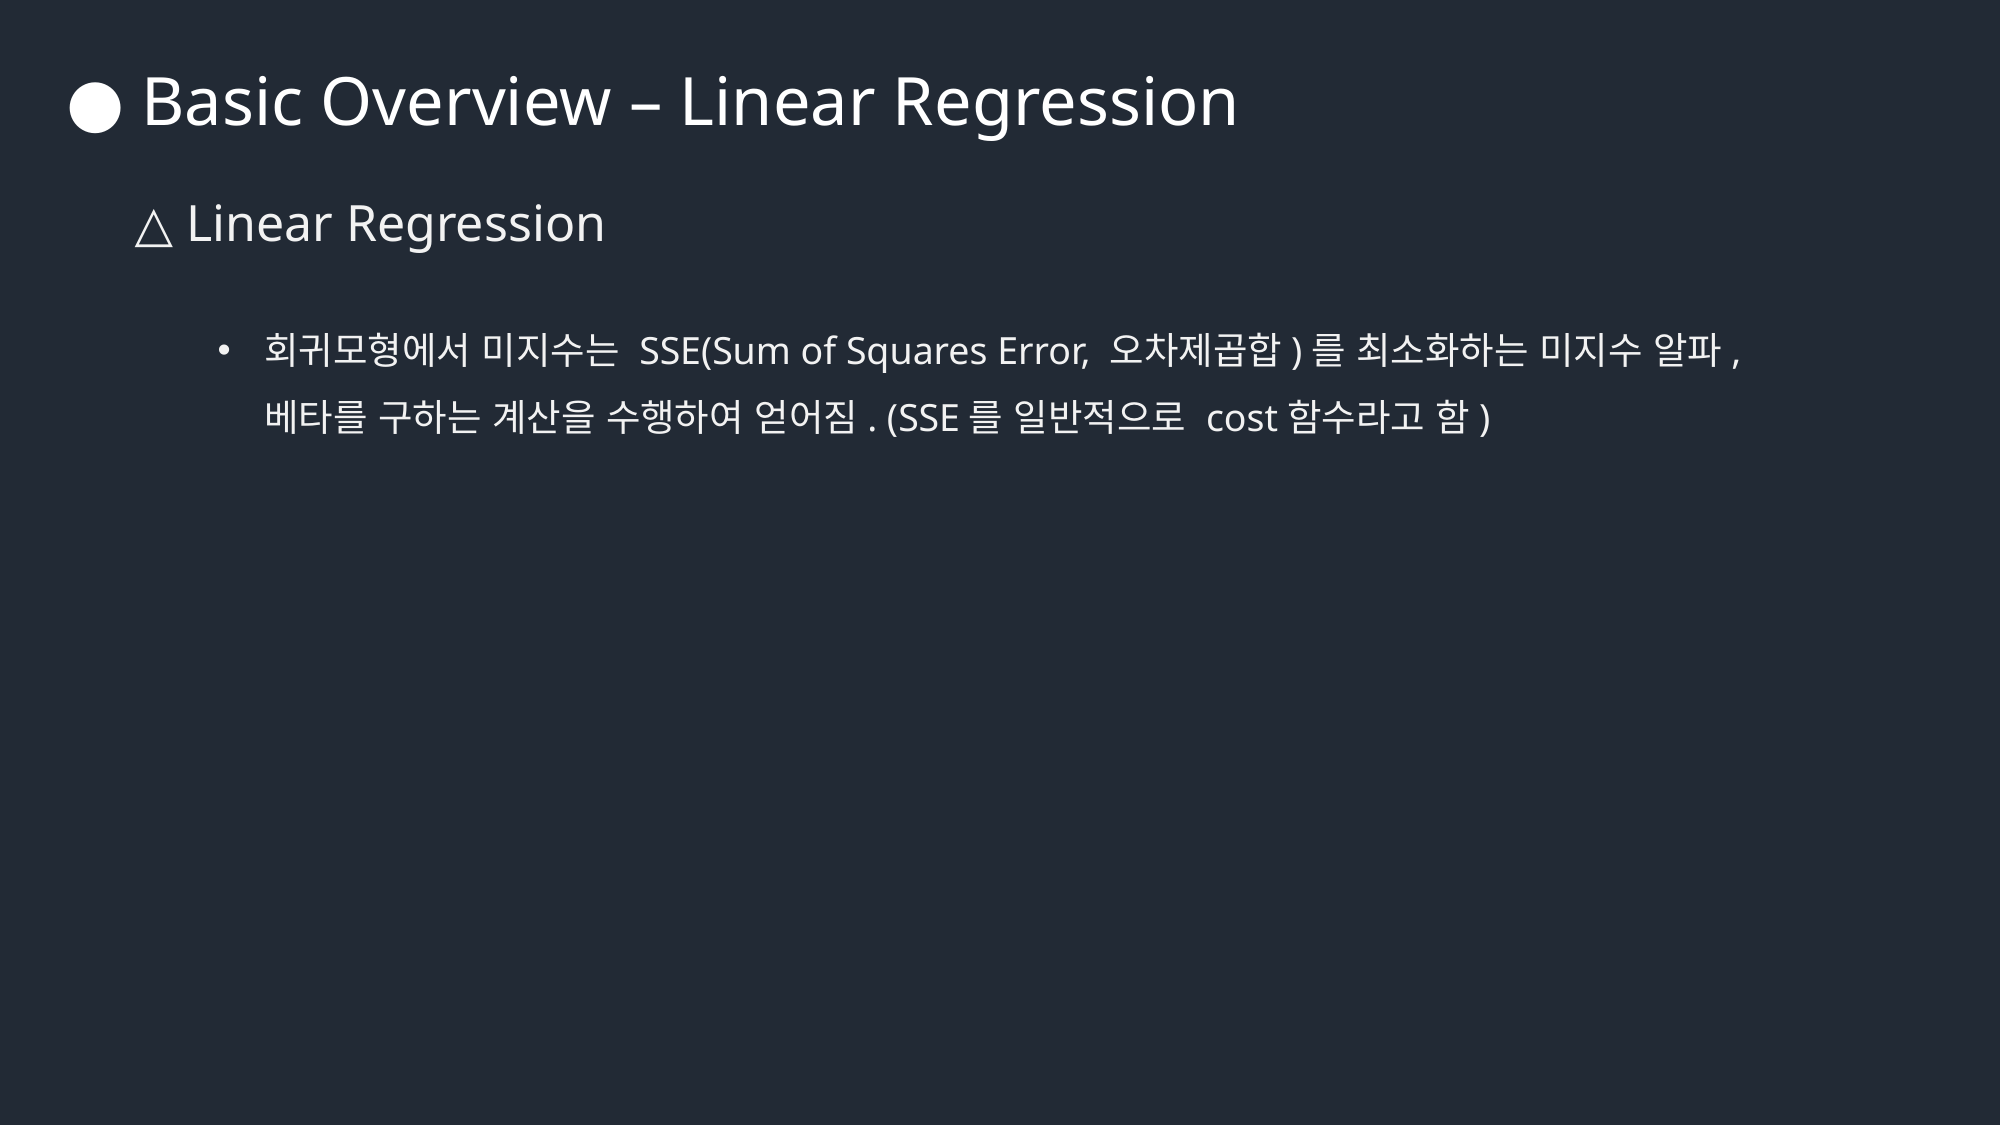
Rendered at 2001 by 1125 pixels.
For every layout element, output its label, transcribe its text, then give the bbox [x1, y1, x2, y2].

text_box 회귀모형에서 미지수는 SSE(Sum of Squares Error, 오차제곱합)를 최소화하는 미지수 알파, 베타를 구하는 계산을 수행하여 얻어짐. (SSE를 일반적으로 cost함수라고 함) [202, 296, 1866, 447]
text_box △ Linear Regression [119, 184, 1783, 259]
text_box ● Basic Overview – Linear Regression [51, 51, 1415, 146]
